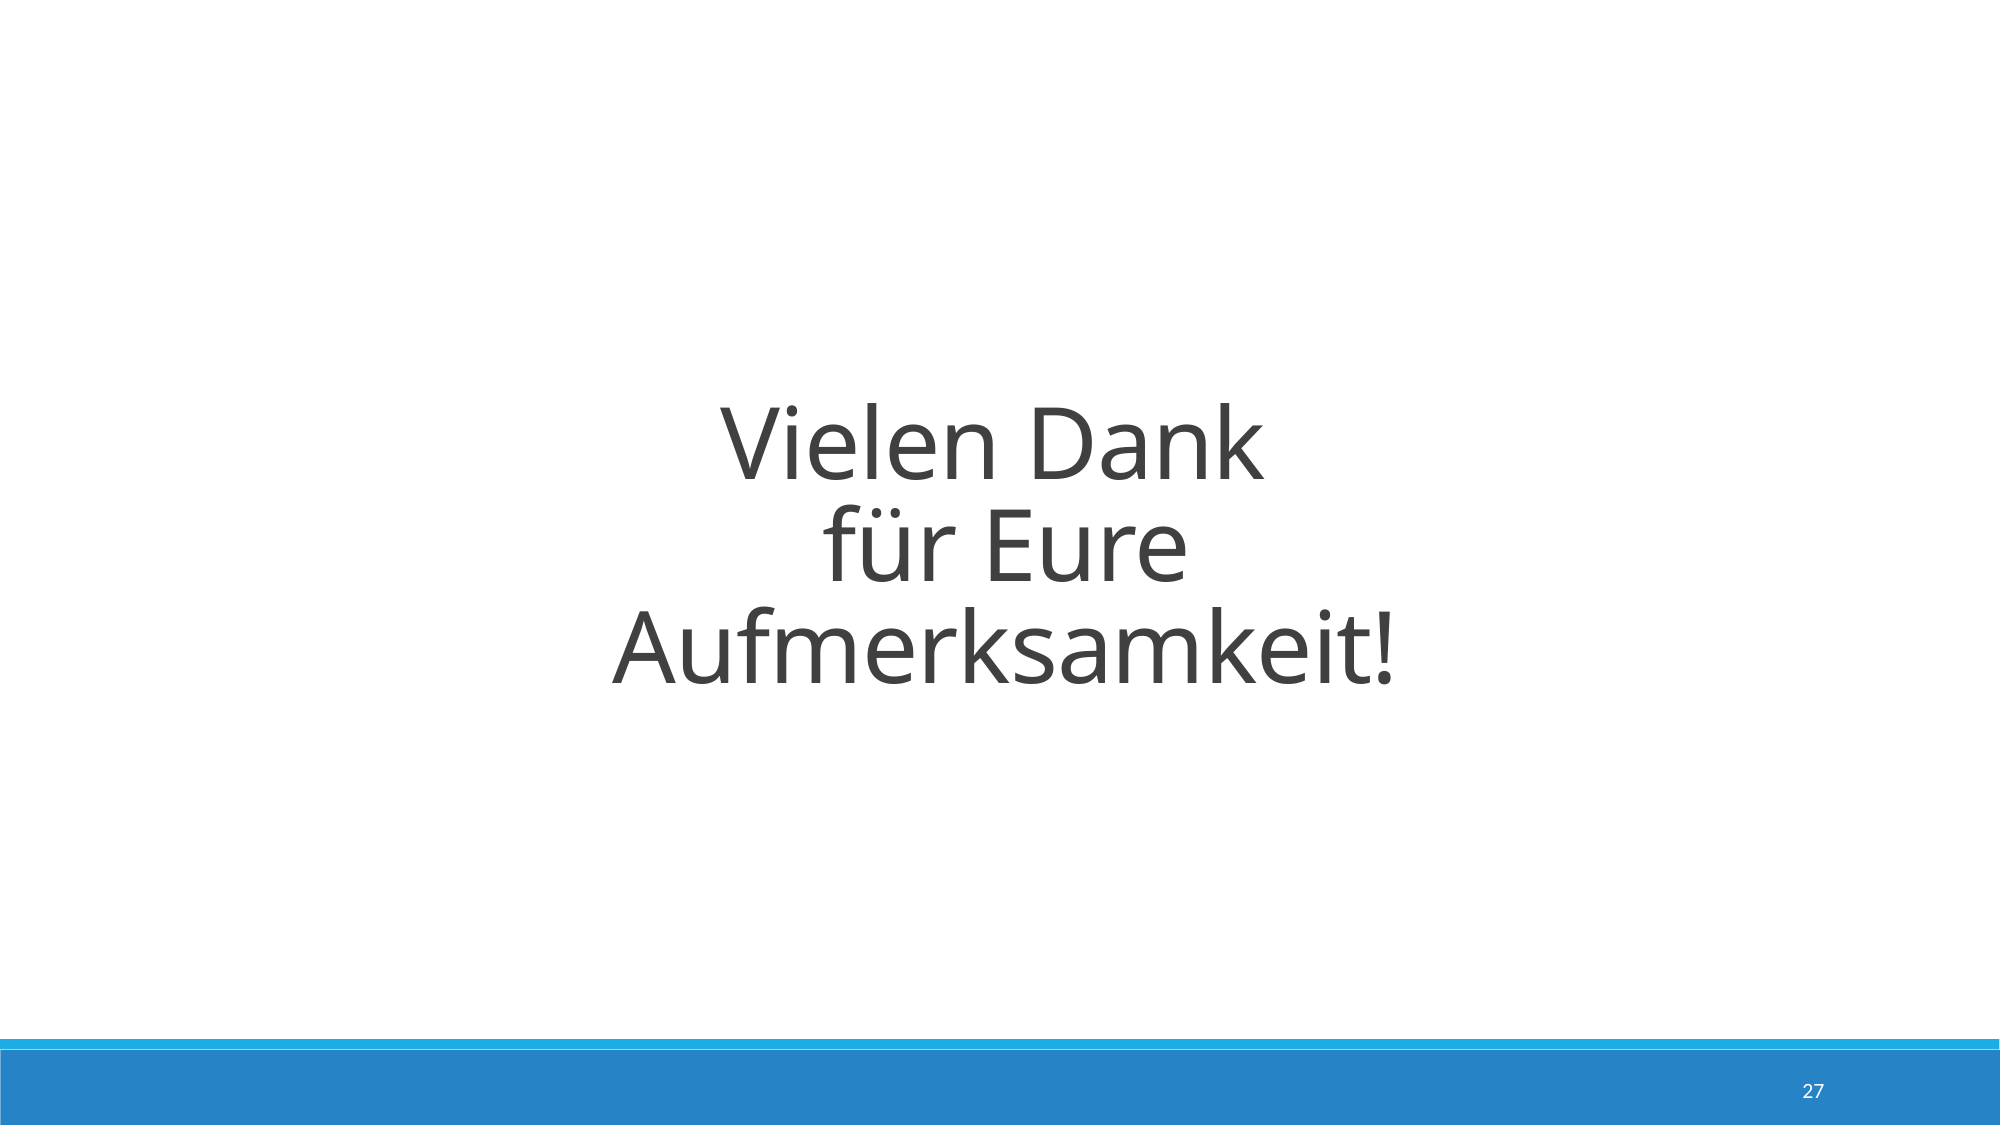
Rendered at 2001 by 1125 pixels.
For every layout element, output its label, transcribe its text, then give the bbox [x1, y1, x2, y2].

text_box Vielen Dank für Eure Aufmerksamkeit! [472, 390, 1540, 647]
slide_number 27 [1624, 1059, 1840, 1120]
